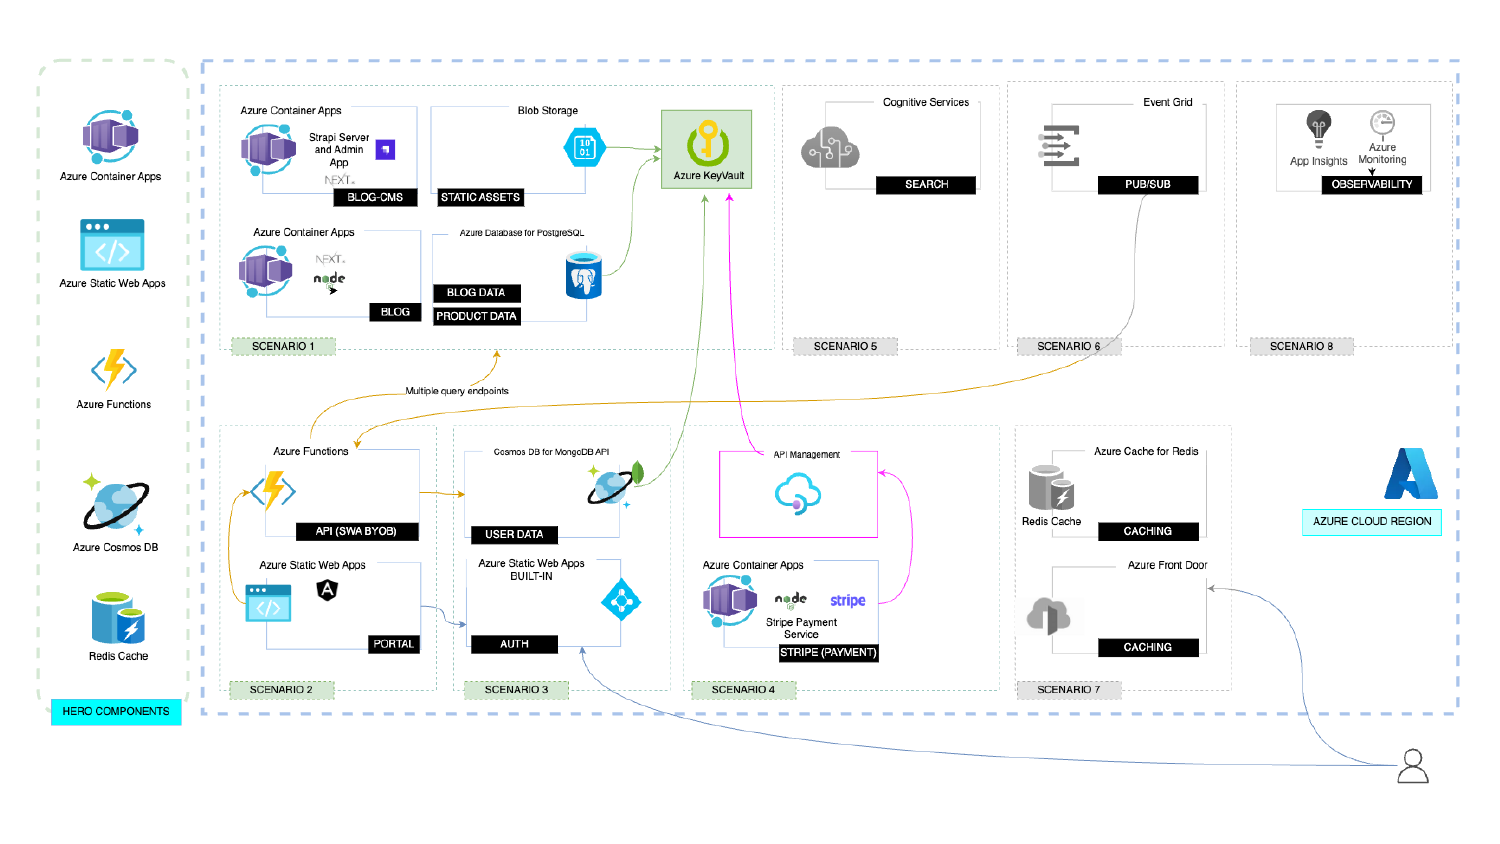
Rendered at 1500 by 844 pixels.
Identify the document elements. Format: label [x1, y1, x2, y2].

picture [11, 45, 1488, 798]
